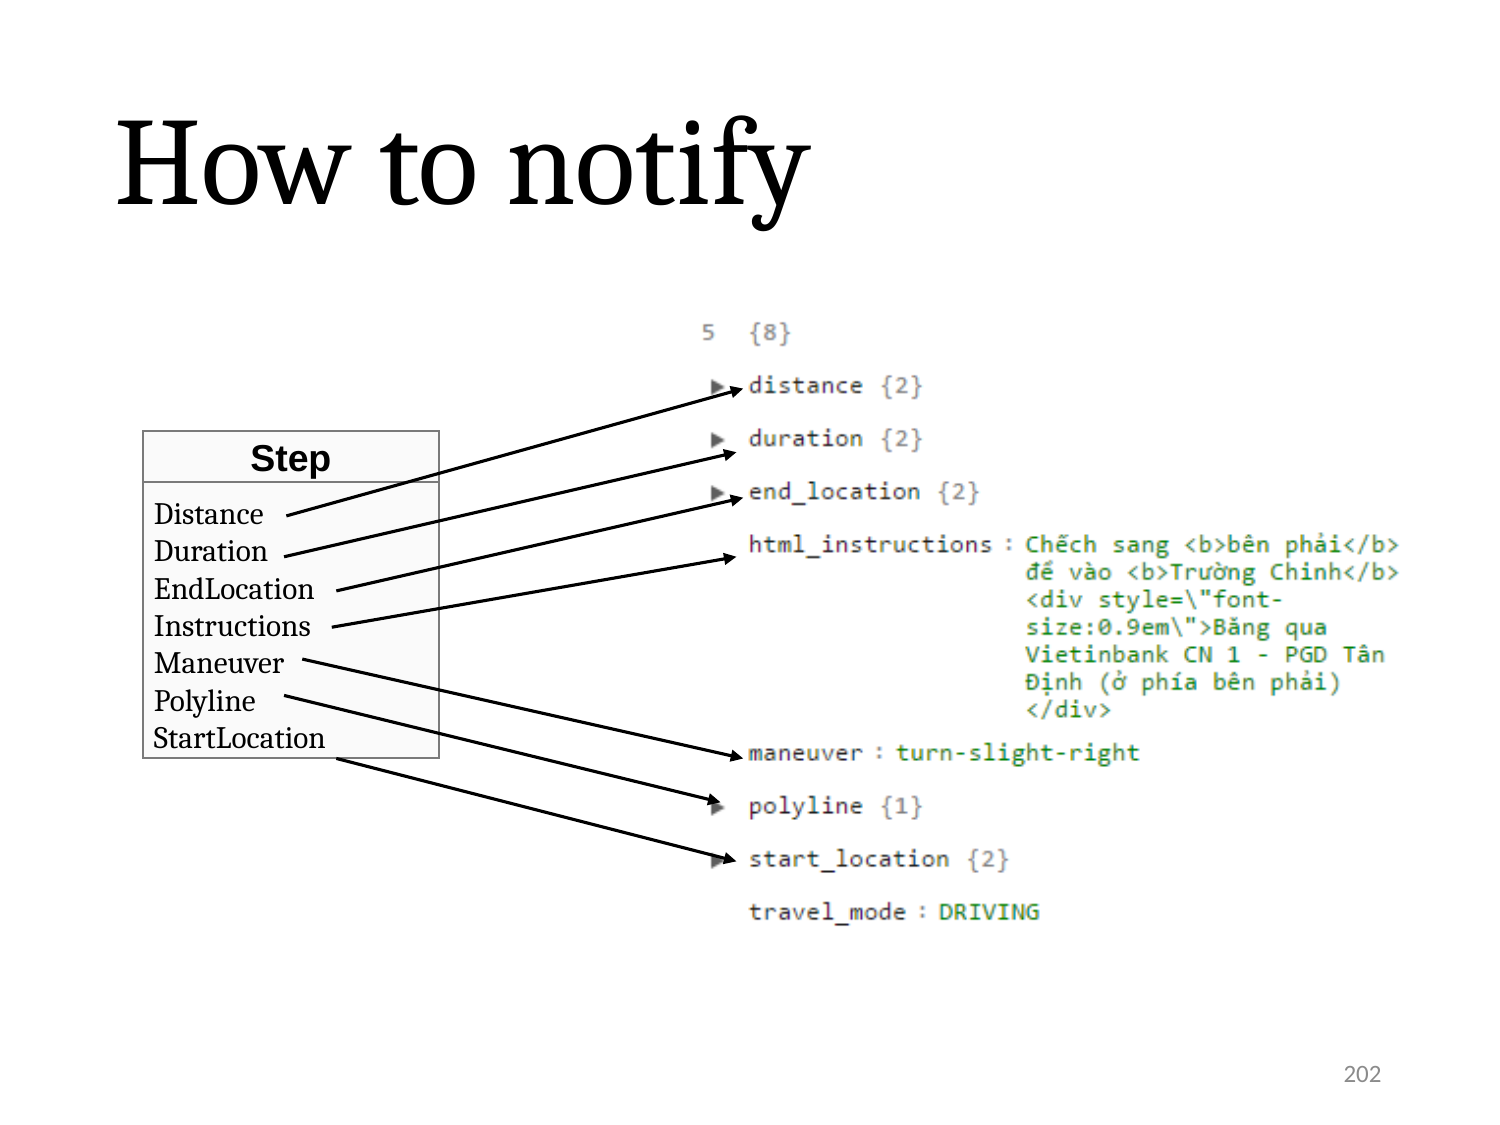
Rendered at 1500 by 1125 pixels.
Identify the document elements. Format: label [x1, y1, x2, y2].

text_box [142, 388, 744, 862]
title [75, 45, 1425, 233]
slide_number [1059, 1042, 1397, 1103]
text_box [99, 70, 1450, 258]
picture [692, 311, 1407, 930]
